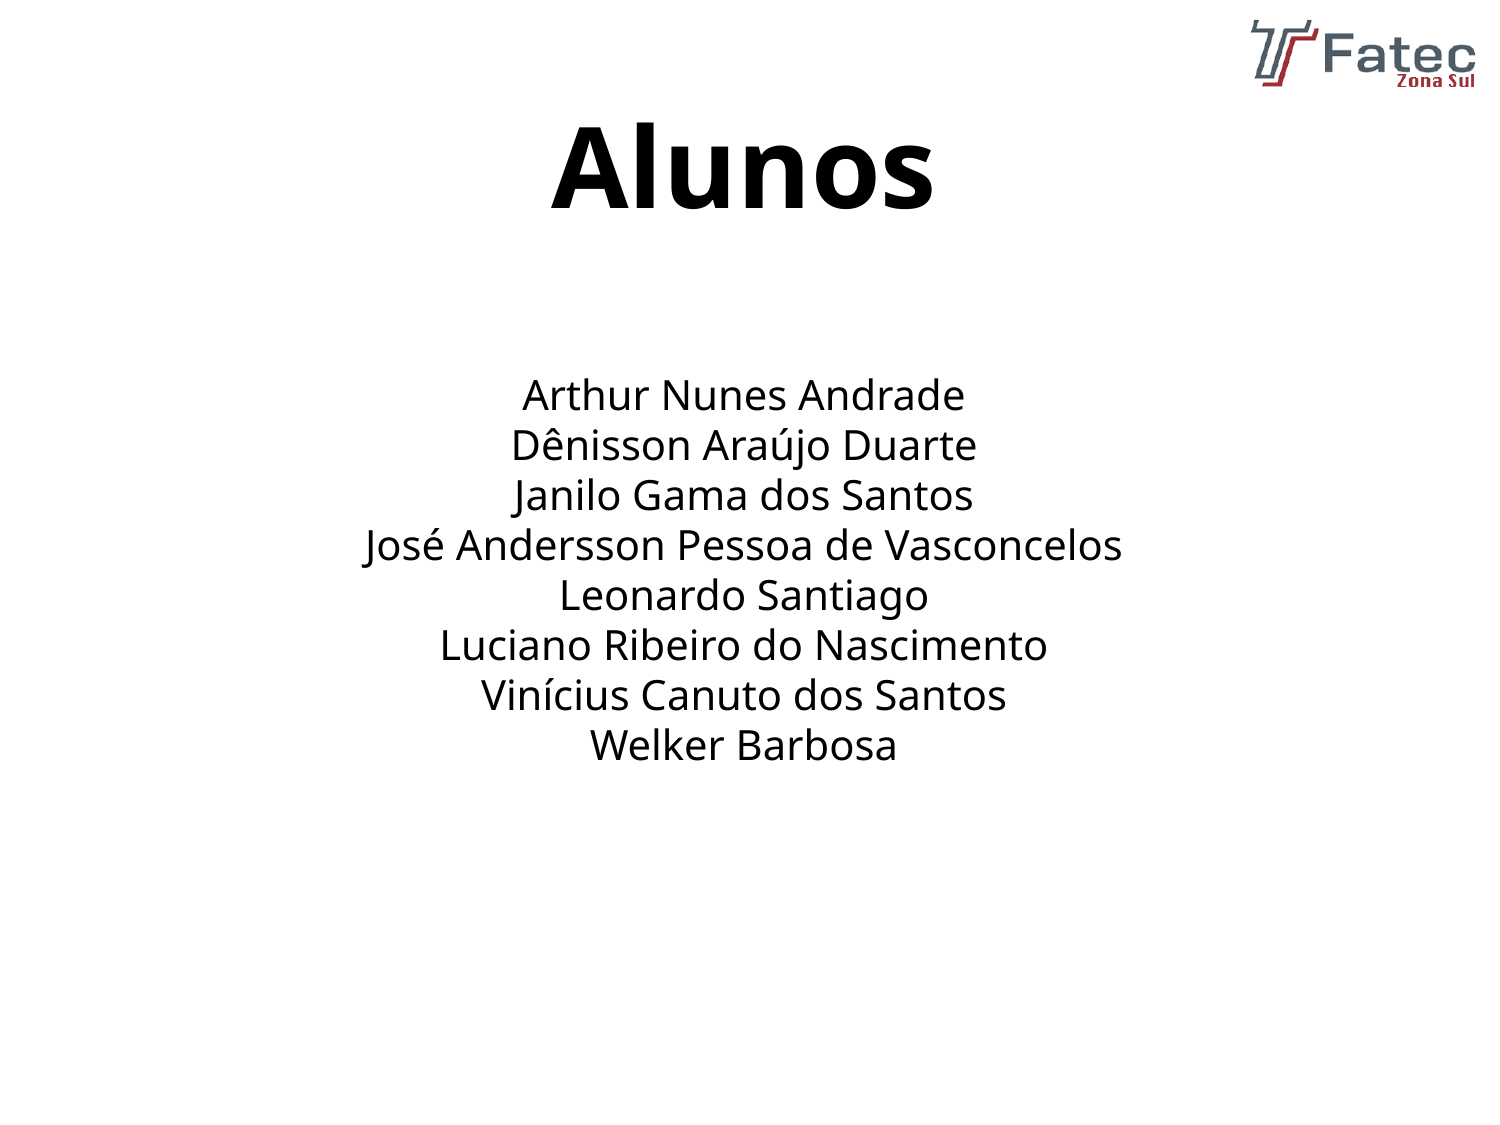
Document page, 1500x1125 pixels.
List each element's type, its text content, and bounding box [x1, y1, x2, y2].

text_box Arthur Nunes Andrade Dênisson Araújo Duarte Janilo Gama dos Santos José Andersson Pessoa de Vasconcelos Leonardo Santiago Luciano Ribeiro do Nascimento Vinícius Canuto dos Santos Welker Barbosa [182, 361, 1306, 777]
picture [1245, 19, 1481, 91]
text_box Alunos [472, 89, 1016, 239]
